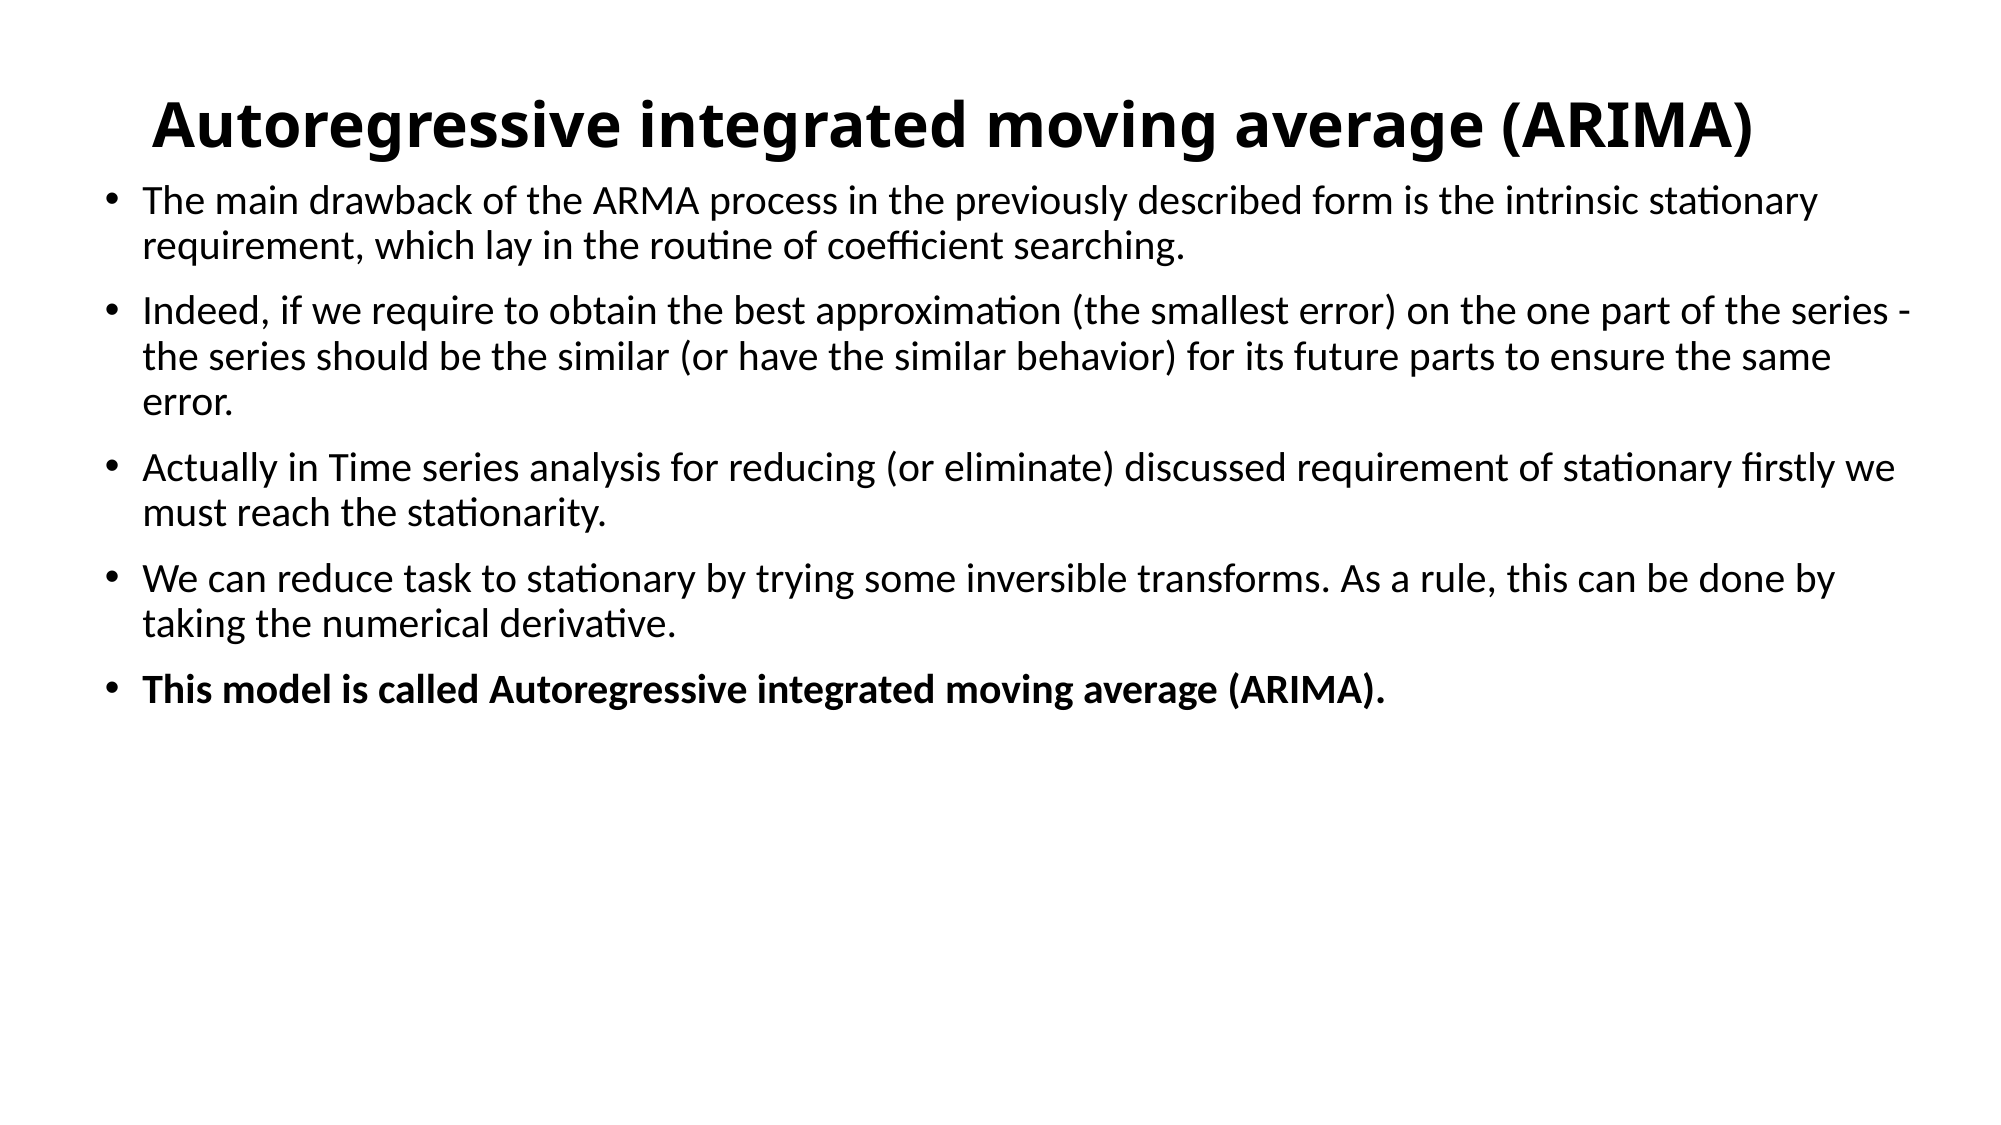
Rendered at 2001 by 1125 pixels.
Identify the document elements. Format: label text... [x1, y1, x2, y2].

title Autoregressive integrated moving average (ARIMA) [137, 59, 1863, 170]
list The main drawback of the ARMA process in the previously described form is the intrinsic stationary requirement, which lay in the routine of coefficient searching. Indeed, if we require to obtain the best approximation (the smallest error) on the one part of the series - the series should be the similar (or have the similar behavior) for its future parts to ensure the same error. Actually in Time series analysis for reducing (or eliminate) discussed requirement of stationary firstly we must reach the stationarity. We can reduce task to stationary by trying some inversible transforms. As a rule, this can be done by taking the numerical derivative. This model is called Autoregressive integrated moving average (ARIMA). [89, 170, 1933, 1114]
